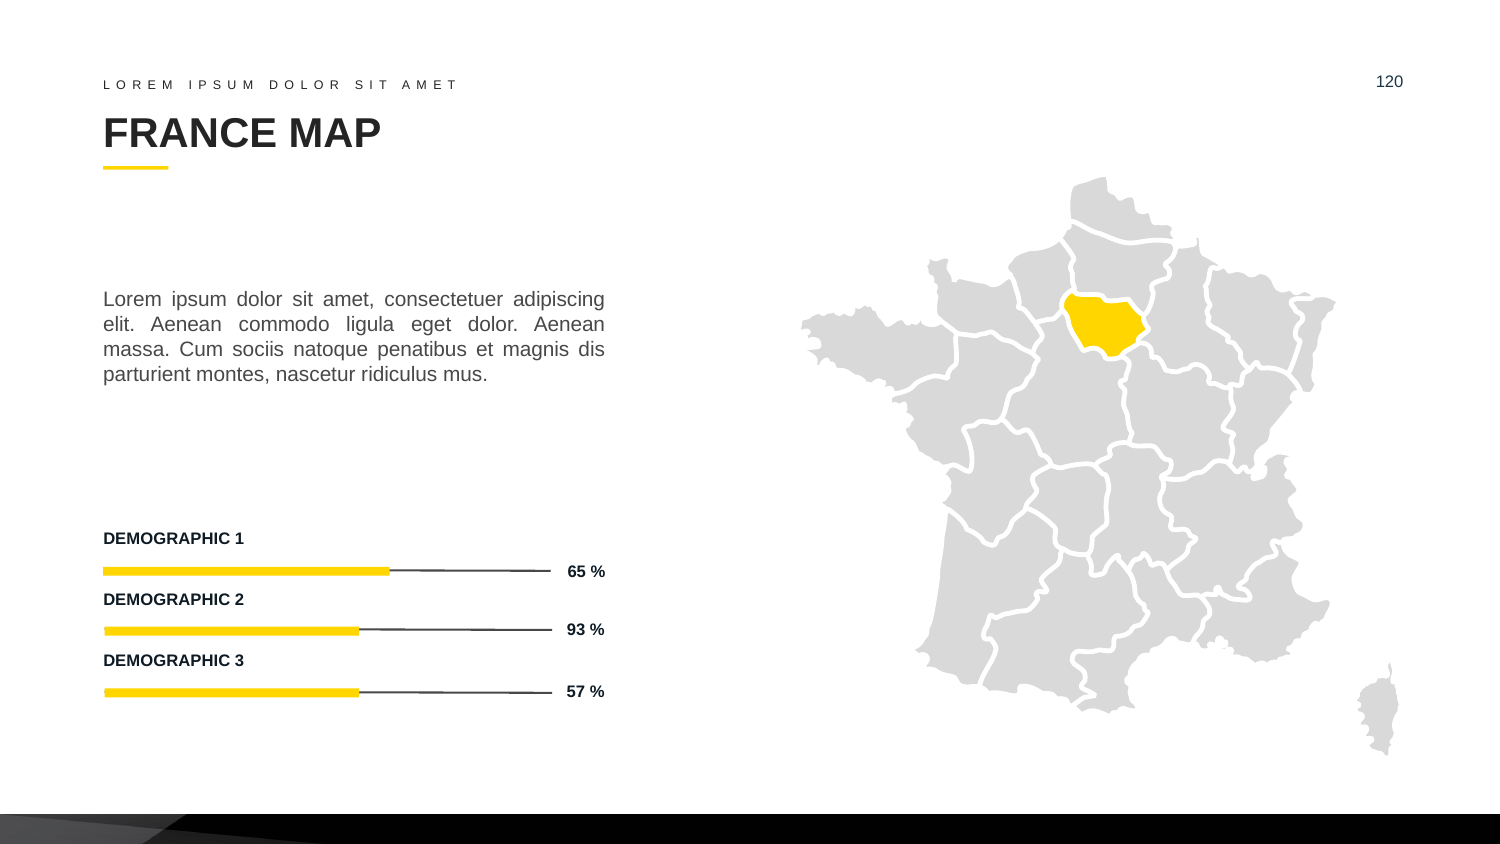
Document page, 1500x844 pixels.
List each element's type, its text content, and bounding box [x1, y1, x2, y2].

picture [0, 814, 1500, 844]
text_box 57 % [566, 681, 605, 702]
text_box DEMOGRAPHIC 2 [103, 588, 245, 609]
text_box DEMOGRAPHIC 1 [103, 527, 245, 548]
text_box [796, 173, 1402, 760]
slide_number 120 [1375, 70, 1440, 96]
title FRANCE MAP [103, 103, 1397, 158]
text_box LOREM IPSUM DOLOR SIT AMET [103, 77, 1179, 93]
text_box [103, 687, 360, 698]
text_box Lorem ipsum dolor sit amet, consectetuer adipiscing elit. Aenean commodo ligula eget dolor. Aenean massa. Cum sociis natoque penatibus et magnis dis parturient montes, nascetur ridiculus mus. [103, 285, 605, 386]
text_box DEMOGRAPHIC 3 [103, 649, 245, 670]
text_box 93 % [566, 618, 606, 639]
text_box [103, 626, 360, 637]
text_box [102, 566, 391, 577]
text_box 65 % [567, 560, 606, 581]
